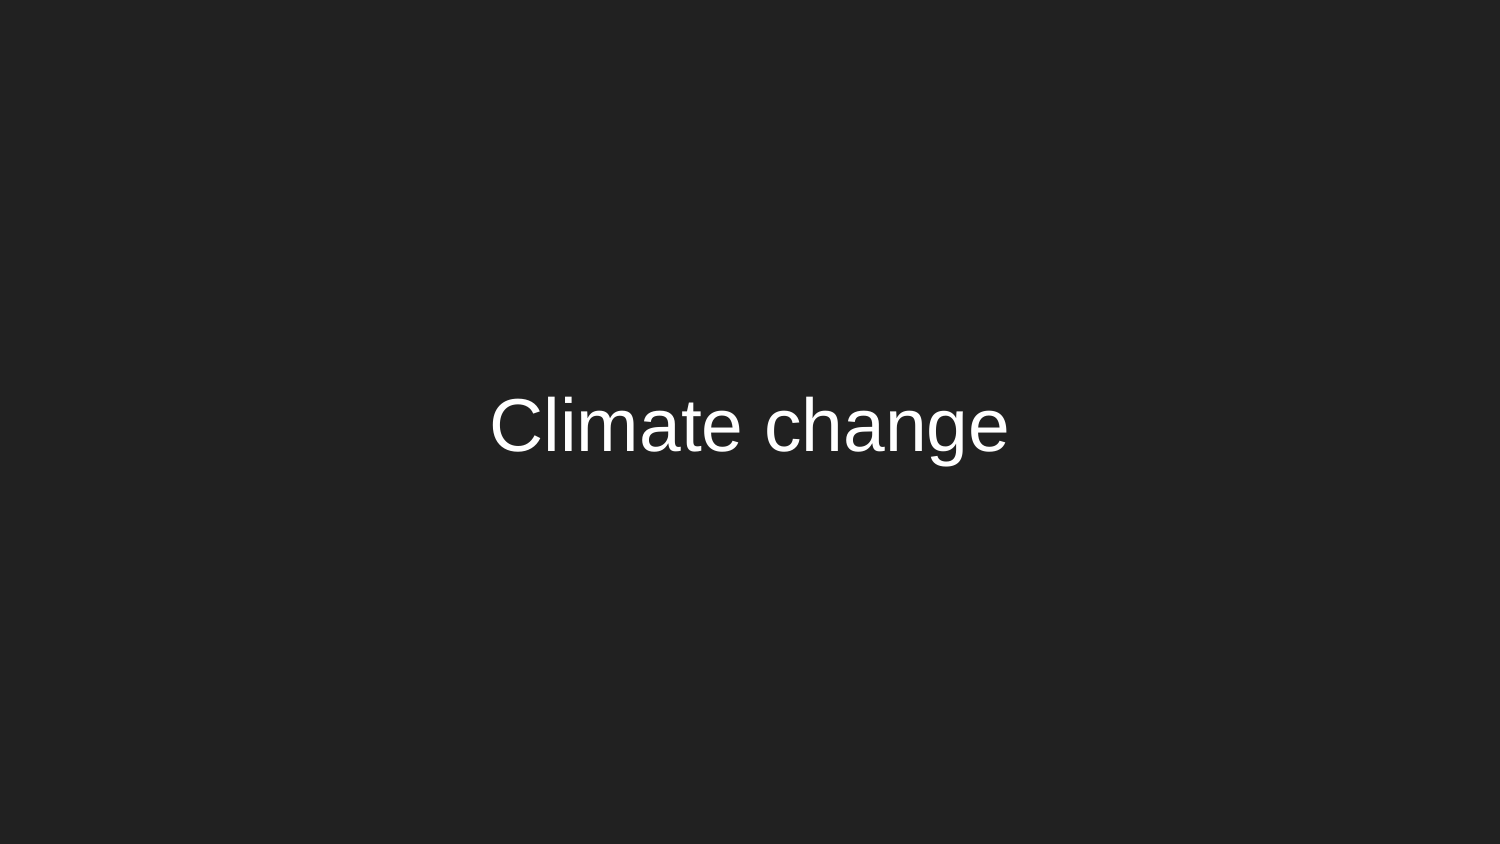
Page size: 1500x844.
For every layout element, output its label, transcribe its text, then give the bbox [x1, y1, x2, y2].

title Climate change [51, 352, 1449, 491]
